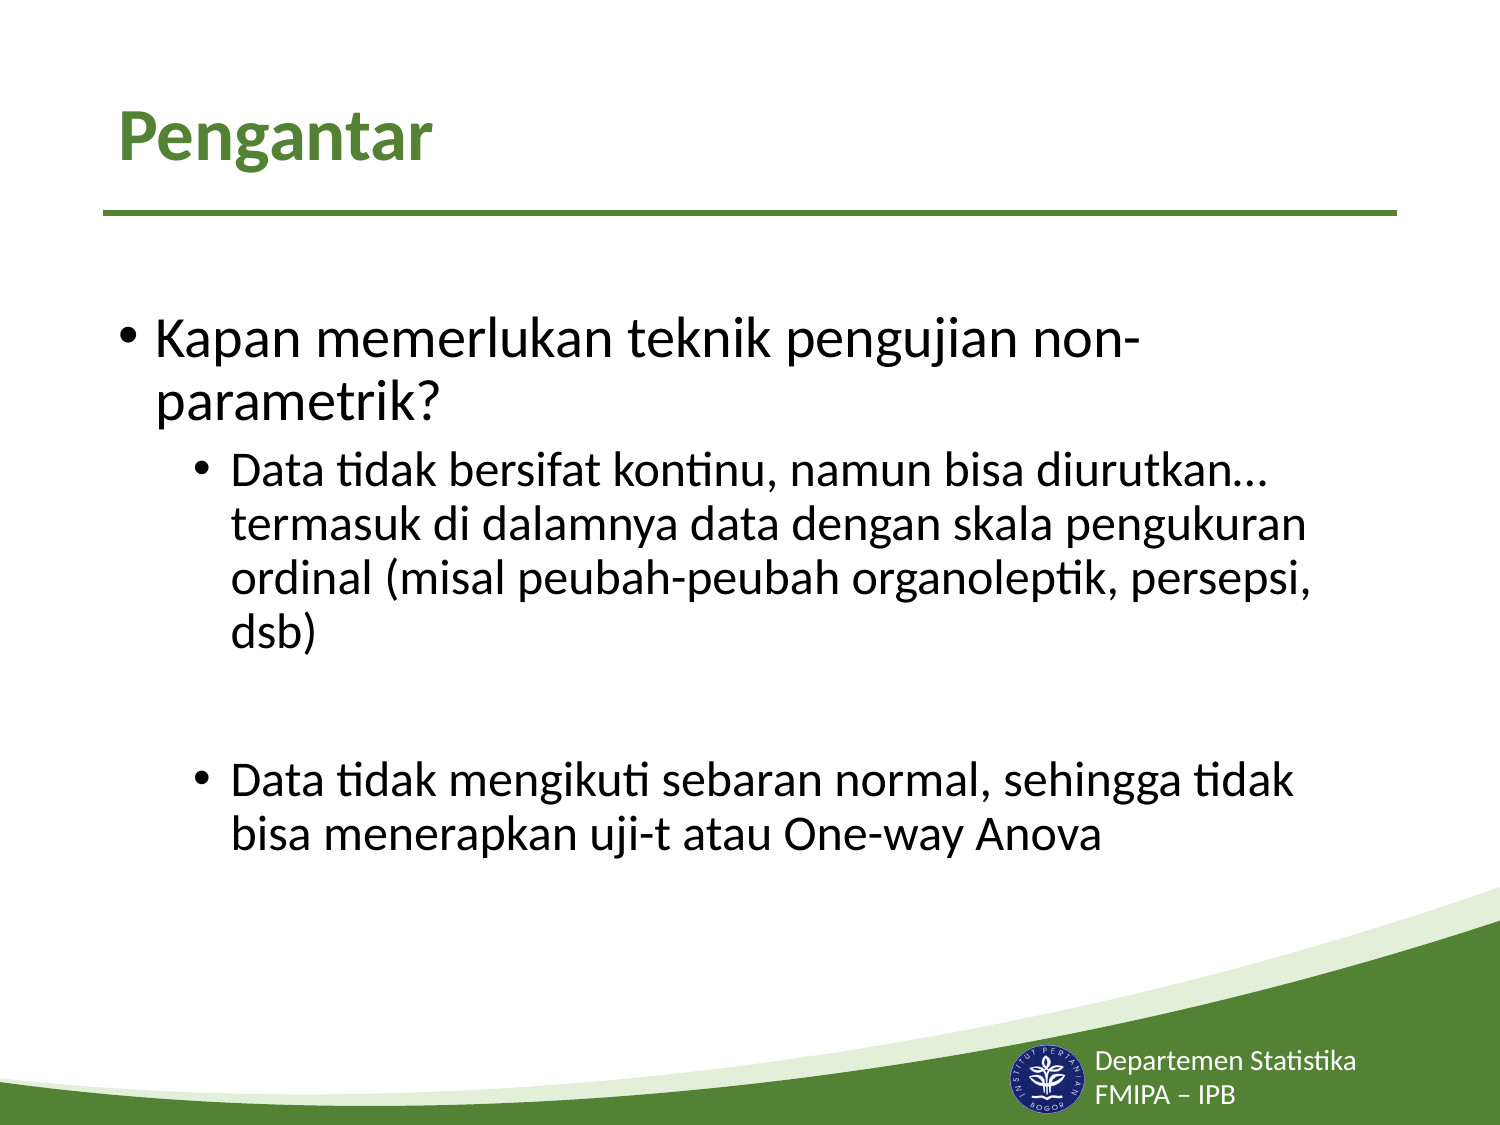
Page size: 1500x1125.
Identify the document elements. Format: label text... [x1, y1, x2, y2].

title Pengantar [103, 59, 1397, 214]
list Kapan memerlukan teknik pengujian non-parametrik? Data tidak bersifat kontinu, namun bisa diurutkan… termasuk di dalamnya data dengan skala pengukuran ordinal (misal peubah-peubah organoleptik, persepsi, dsb) Data tidak mengikuti sebaran normal, sehingga tidak bisa menerapkan uji-t atau One-way Anova [103, 299, 1397, 1014]
picture [1009, 1044, 1085, 1114]
